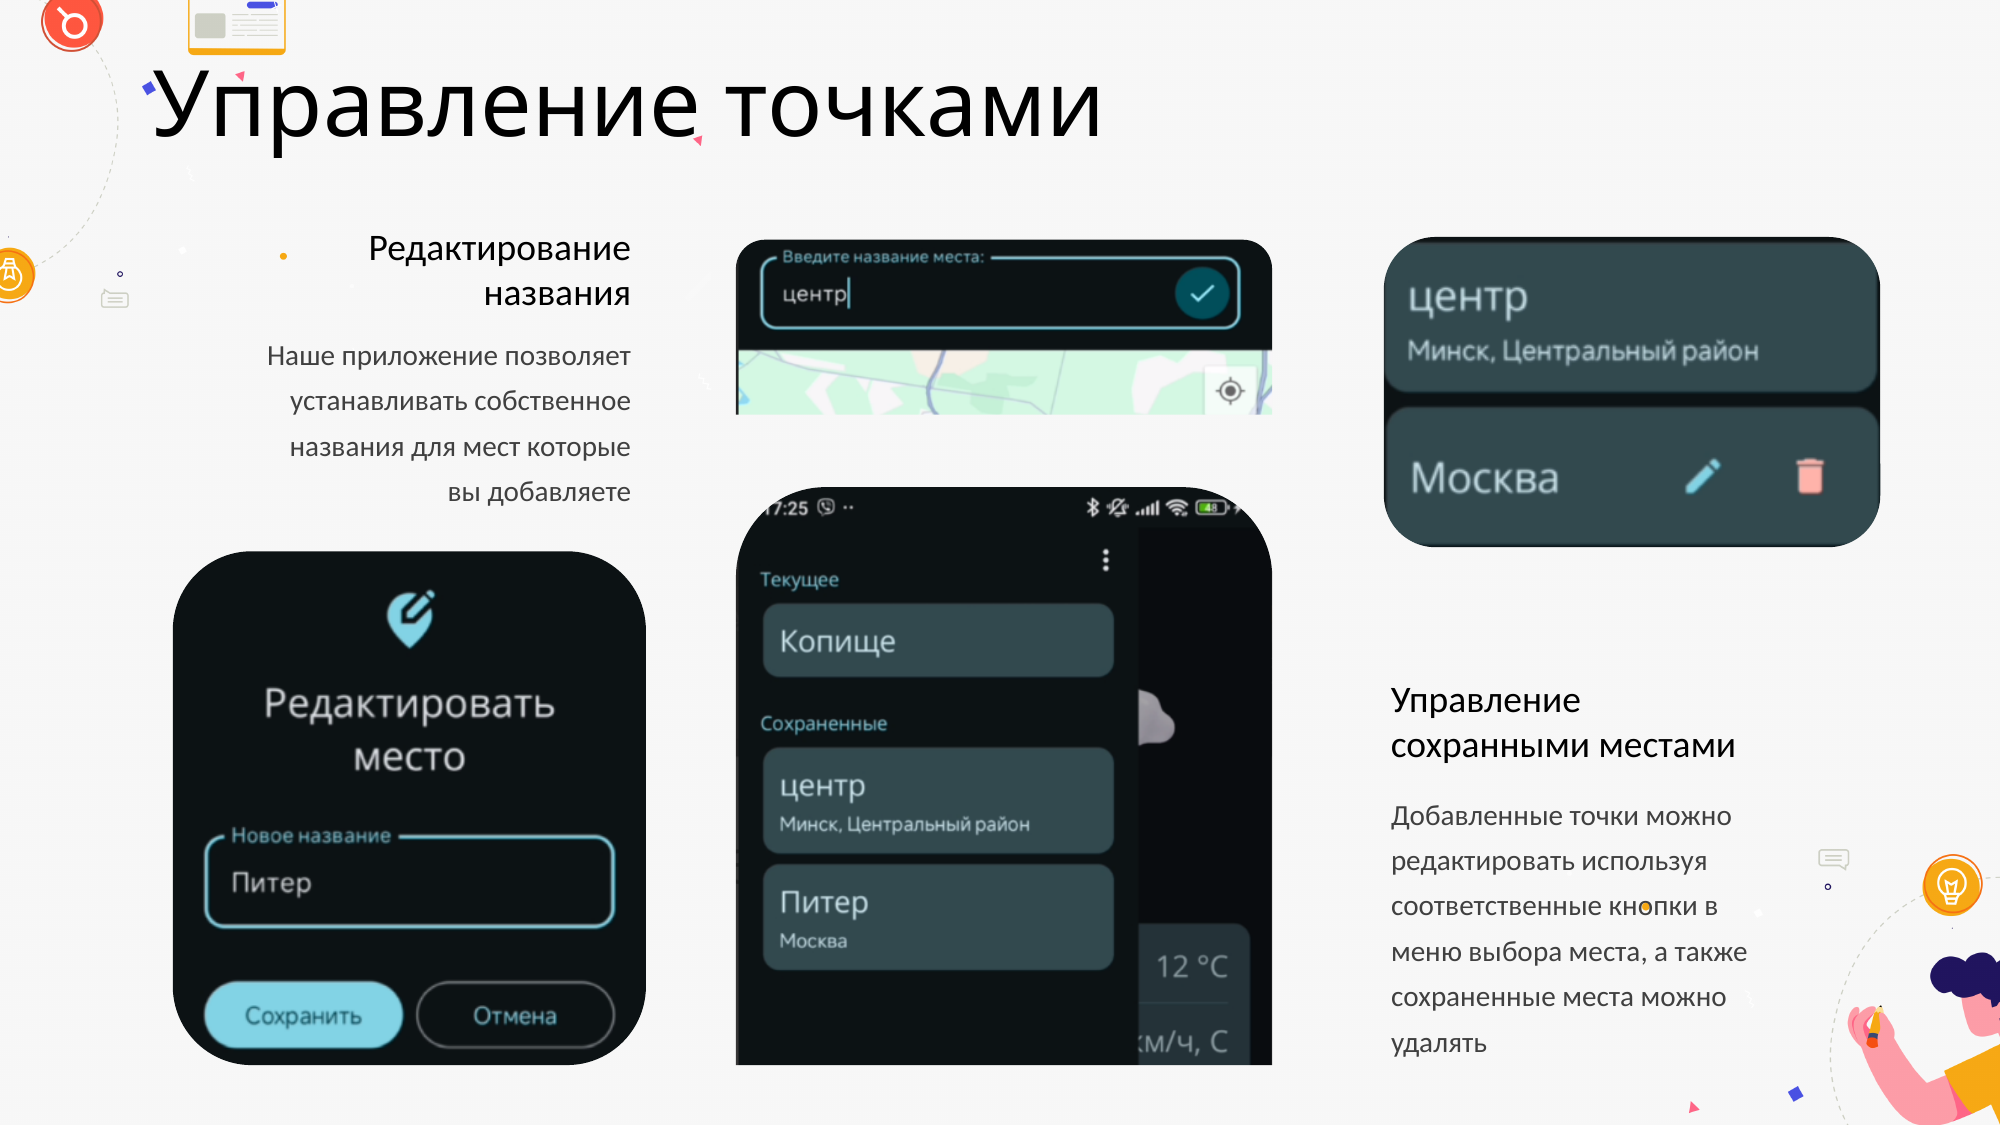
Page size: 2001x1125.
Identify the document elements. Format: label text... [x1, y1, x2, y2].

picture [0, 0, 2000, 1125]
title Управление точками [137, 35, 1863, 180]
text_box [236, 215, 646, 514]
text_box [1376, 667, 1793, 1066]
